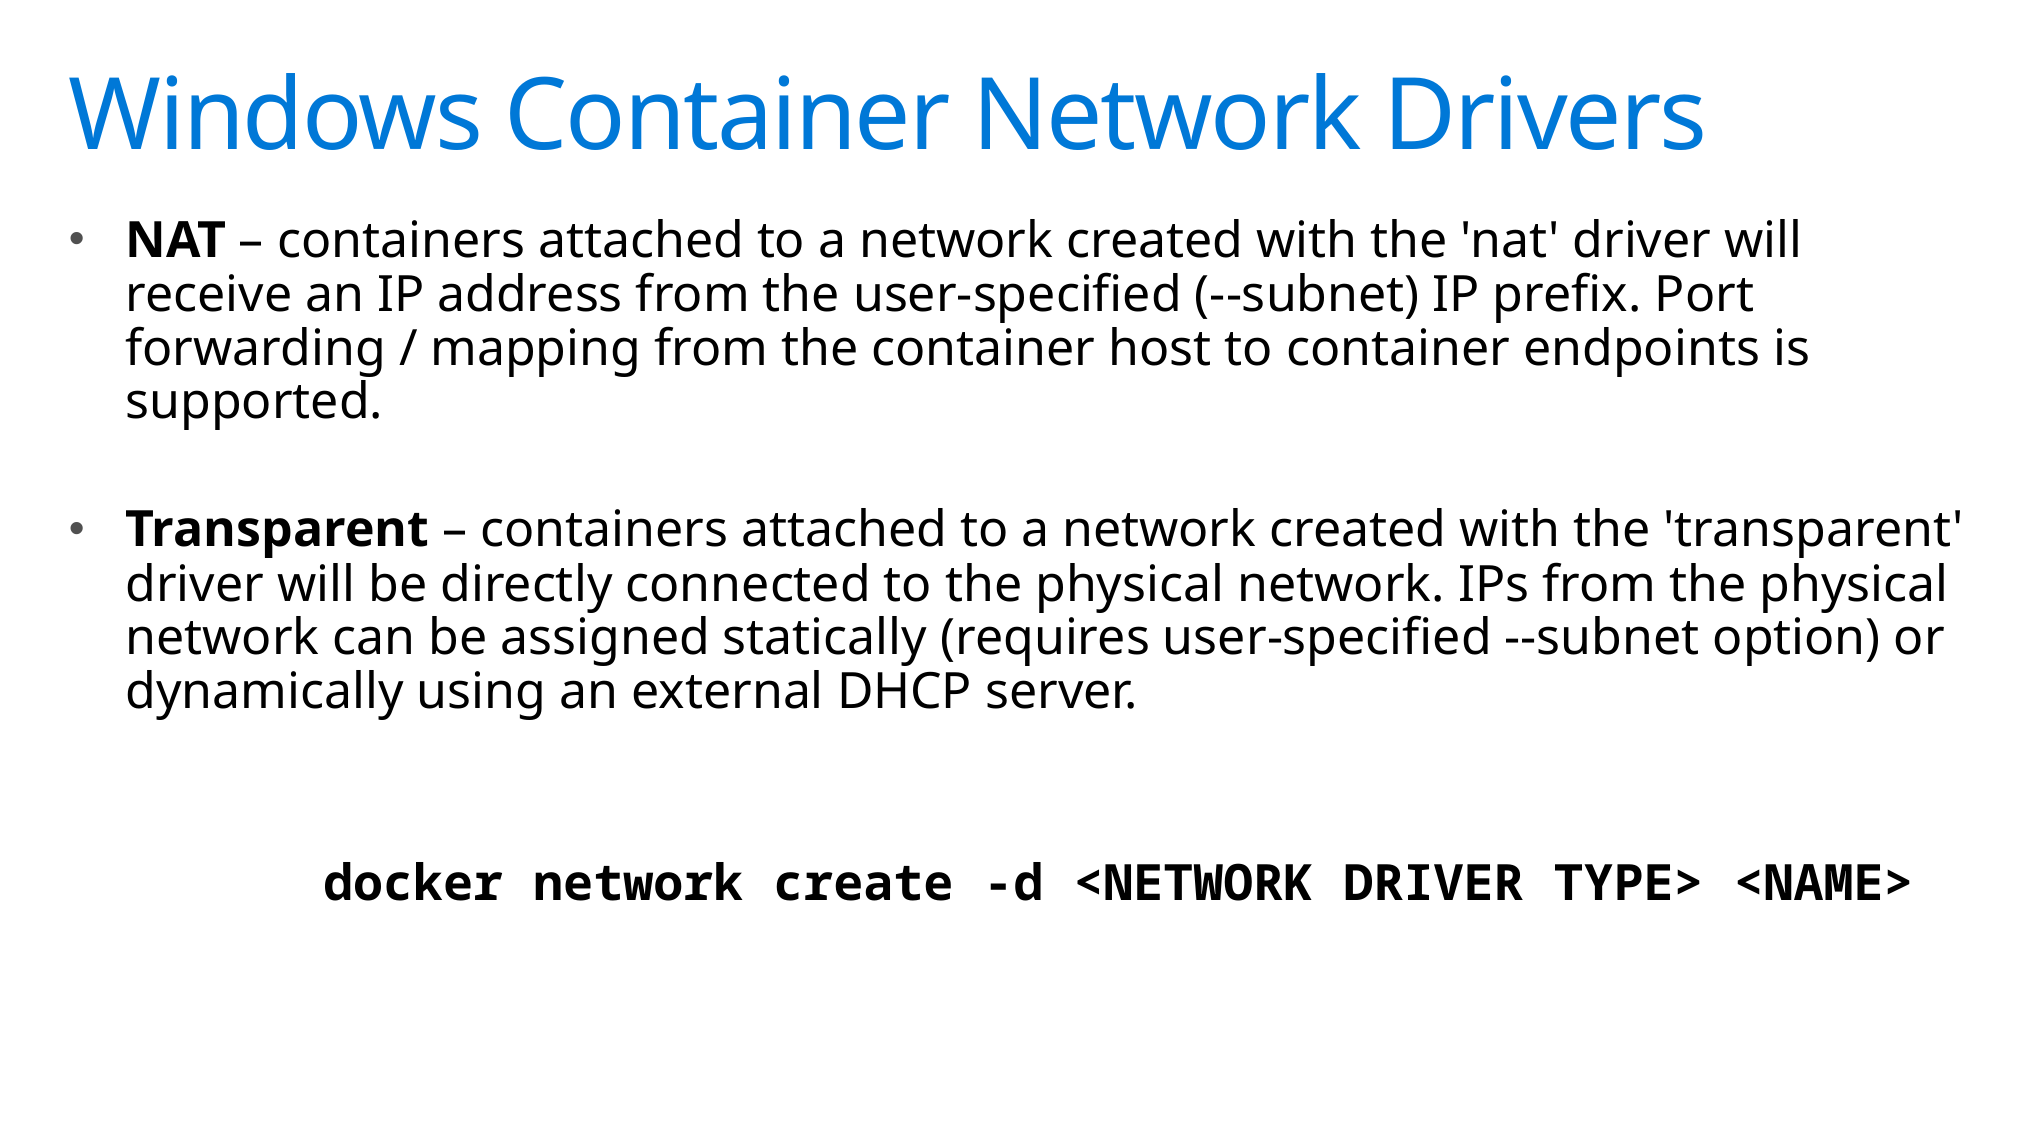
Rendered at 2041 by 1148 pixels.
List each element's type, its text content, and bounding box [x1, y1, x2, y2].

list NAT – containers attached to a network created with the 'nat' driver will receive an IP address from the user-specified (--subnet) IP prefix. Port forwarding / mapping from the container host to container endpoints is supported. Transparent – containers attached to a network created with the 'transparent' driver will be directly connected to the physical network. IPs from the physical network can be assigned statically (requires user-specified --subnet option) or dynamically using an external DHCP server. docker network create -d <NETWORK DRIVER TYPE> <NAME> [45, 198, 1996, 990]
title Windows Container Network Drivers [45, 48, 1996, 198]
